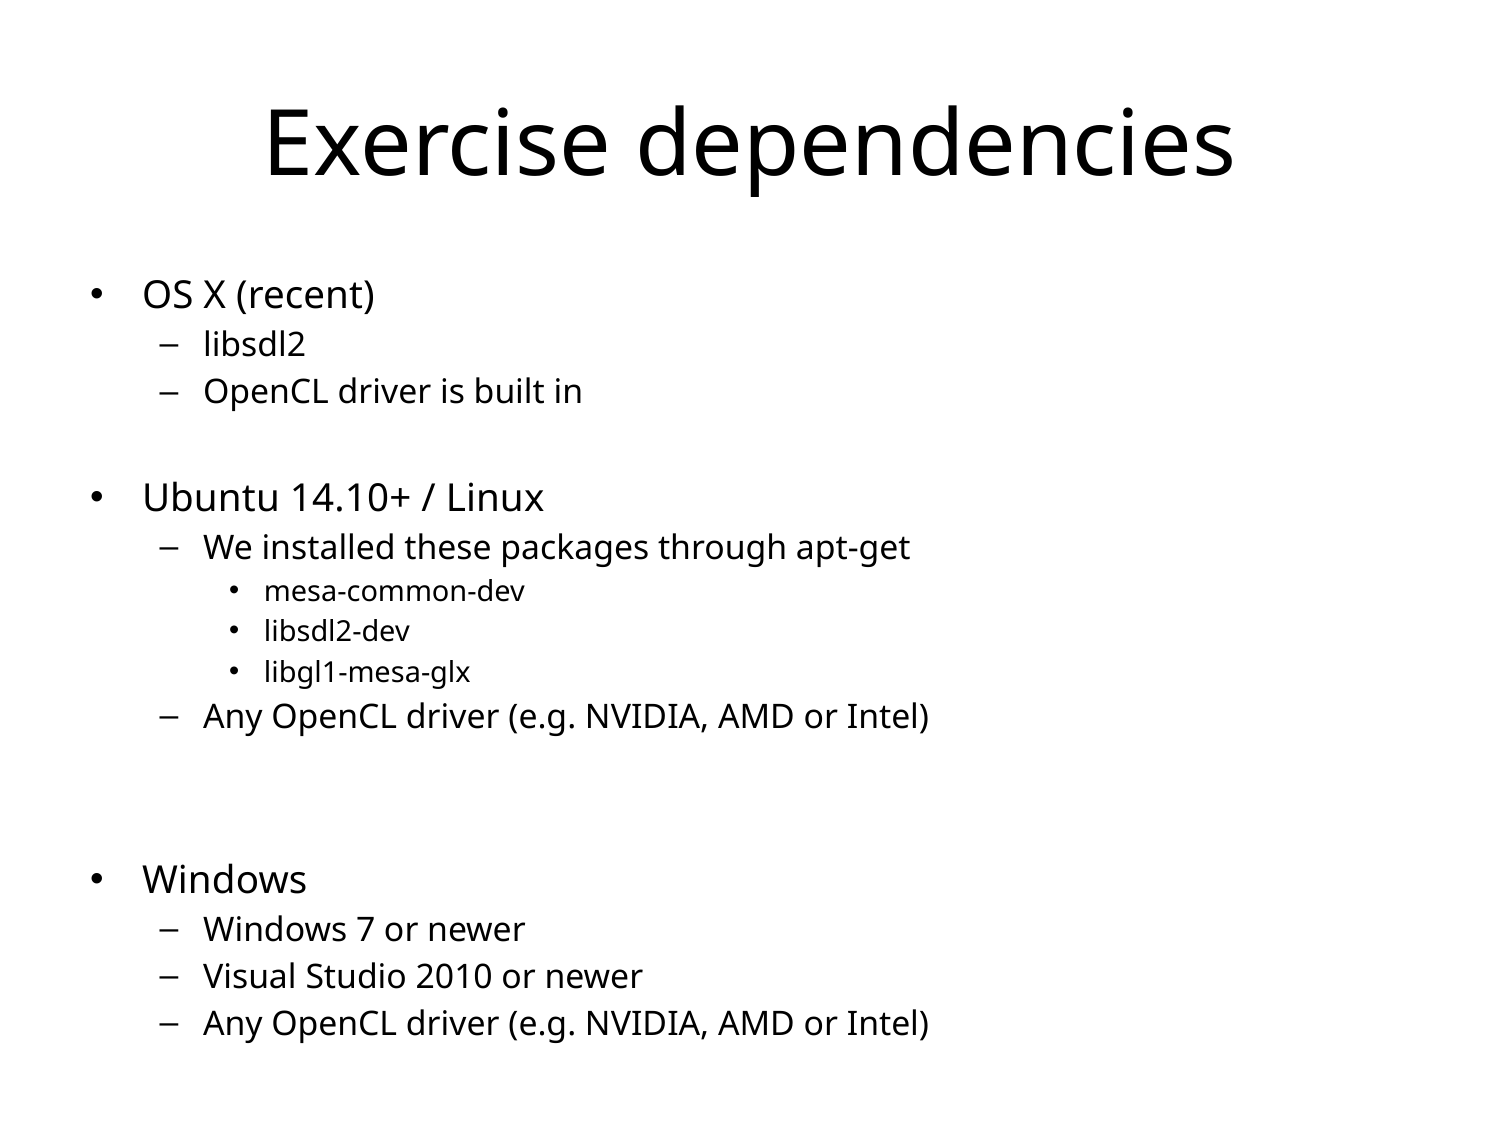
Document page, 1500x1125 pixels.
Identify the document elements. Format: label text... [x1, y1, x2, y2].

list OS X (recent) libsdl2 OpenCL driver is built in Ubuntu 14.10+ / Linux We installed these packages through apt-get mesa-common-dev libsdl2-dev libgl1-mesa-glx Any OpenCL driver (e.g. NVIDIA, AMD or Intel) Windows Windows 7 or newer Visual Studio 2010 or newer Any OpenCL driver (e.g. NVIDIA, AMD or Intel) [75, 262, 1425, 1059]
title Exercise dependencies [75, 45, 1425, 233]
